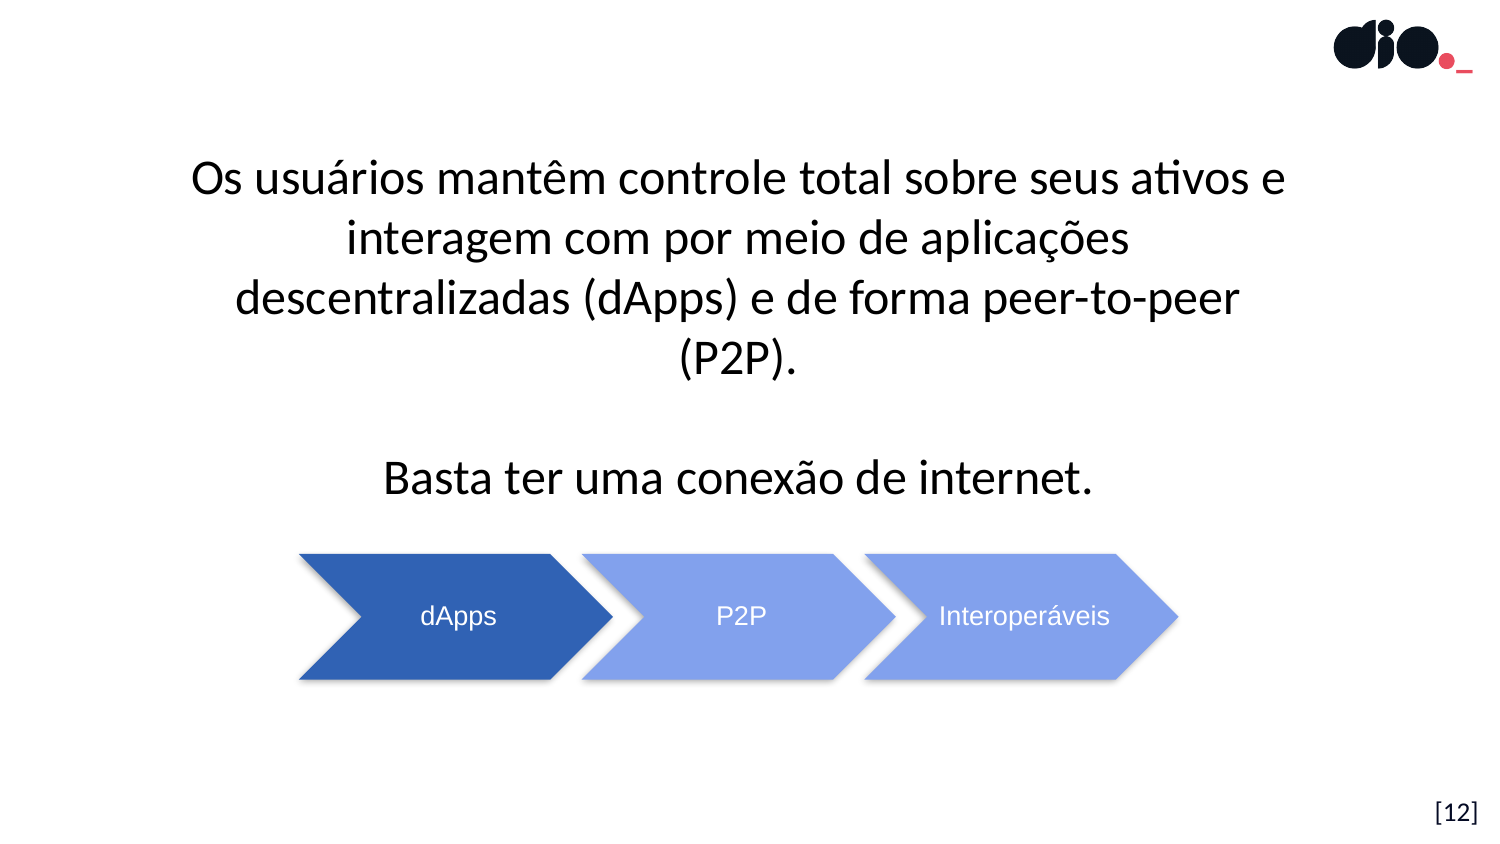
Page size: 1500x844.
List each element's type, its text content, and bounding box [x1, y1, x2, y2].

picture [1333, 19, 1473, 74]
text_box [298, 412, 1180, 821]
text_box Os usuários mantêm controle total sobre seus ativos e interagem com por meio de aplicações descentralizadas (dApps) e de forma peer-to-peer (P2P). Basta ter uma conexão de internet. [169, 137, 1309, 512]
slide_number [12] [1403, 779, 1494, 844]
